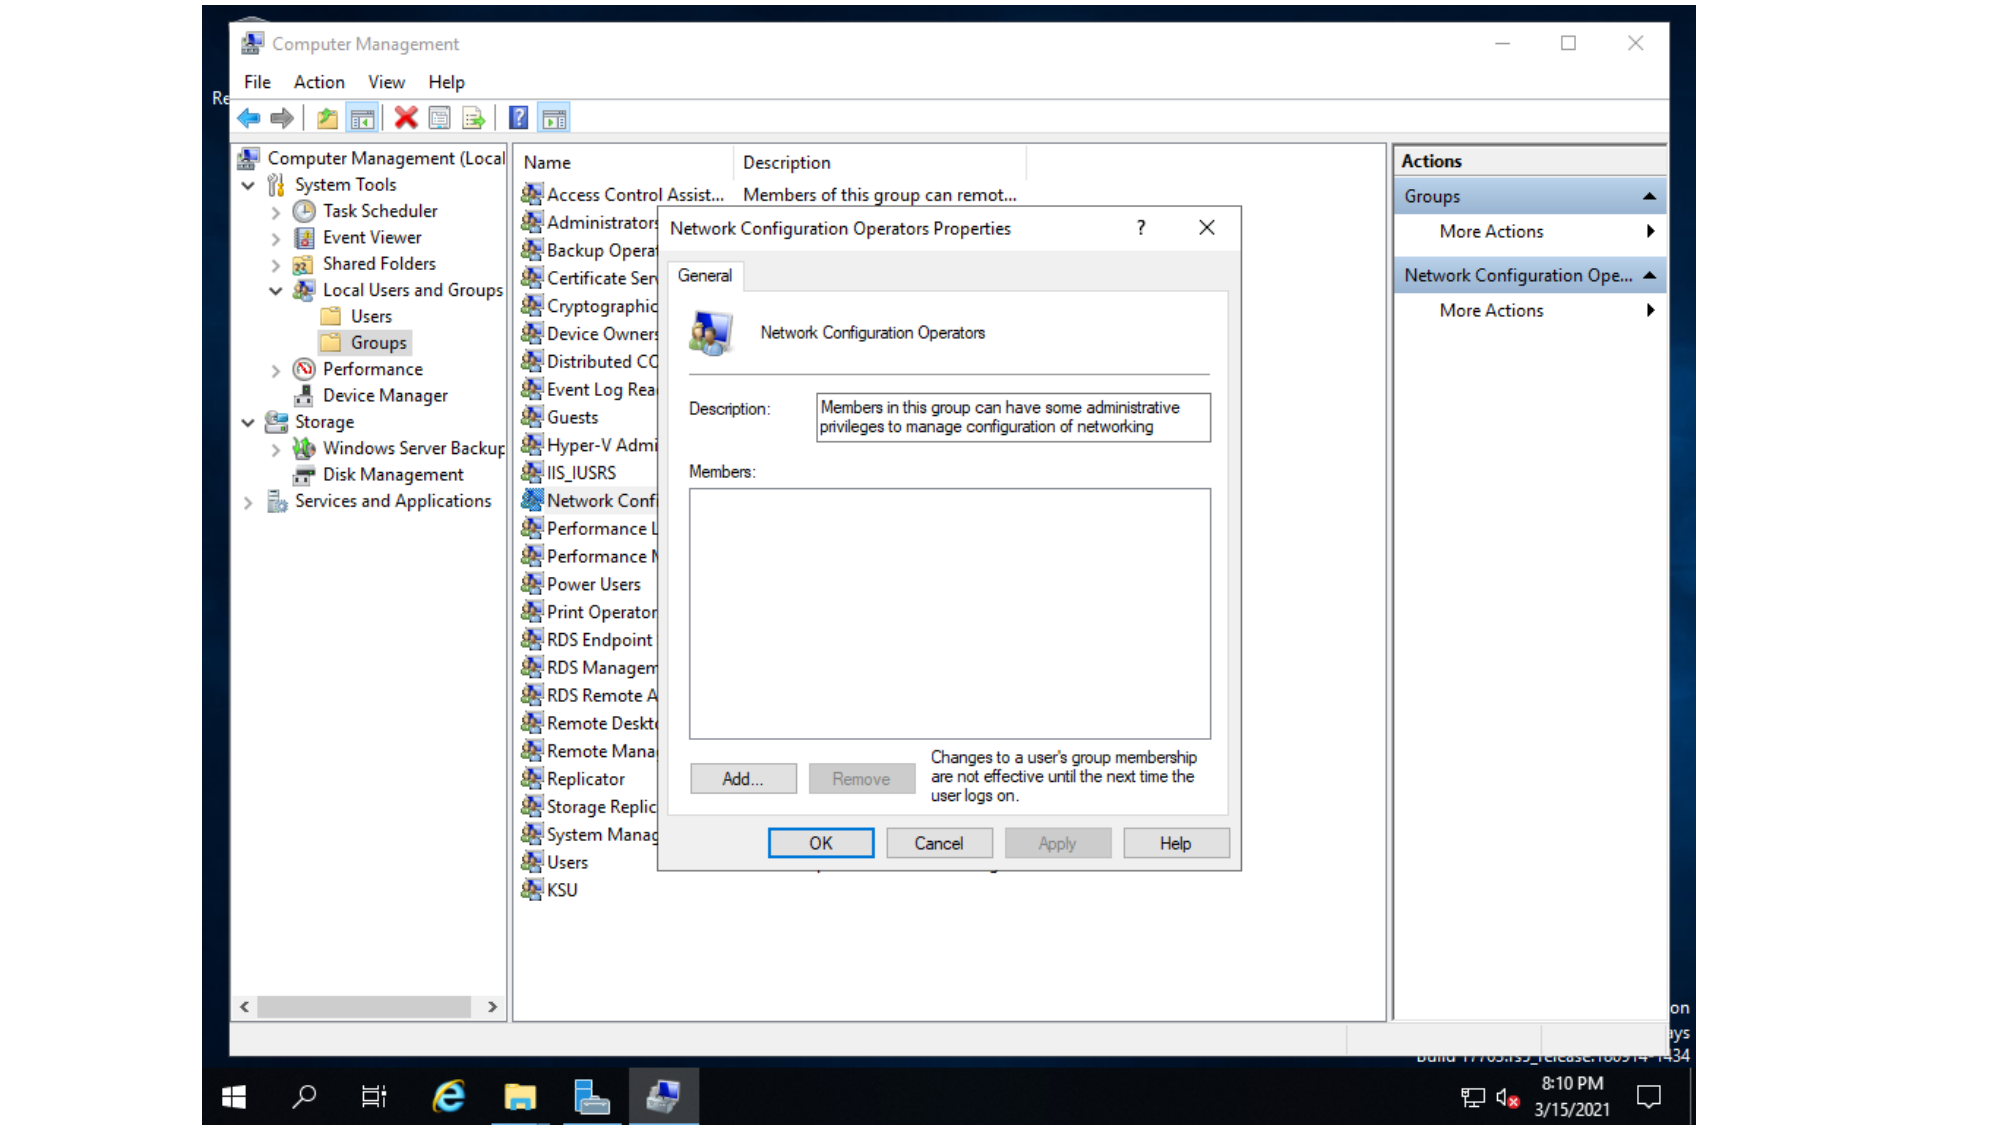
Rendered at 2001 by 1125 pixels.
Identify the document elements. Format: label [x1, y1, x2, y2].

picture [202, 5, 1696, 1125]
